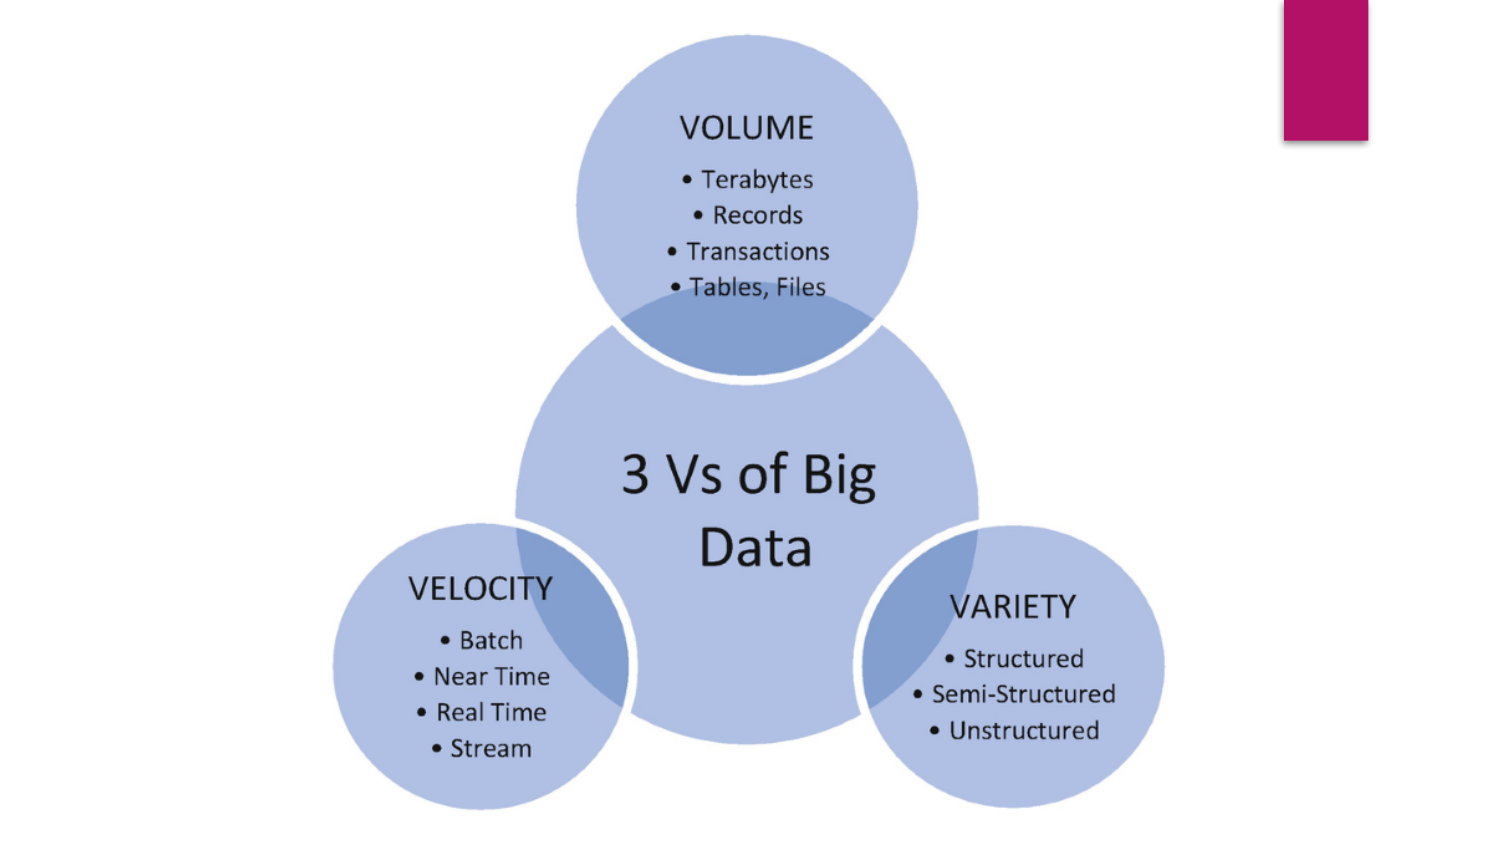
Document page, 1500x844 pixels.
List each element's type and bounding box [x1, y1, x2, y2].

picture [324, 24, 1176, 819]
